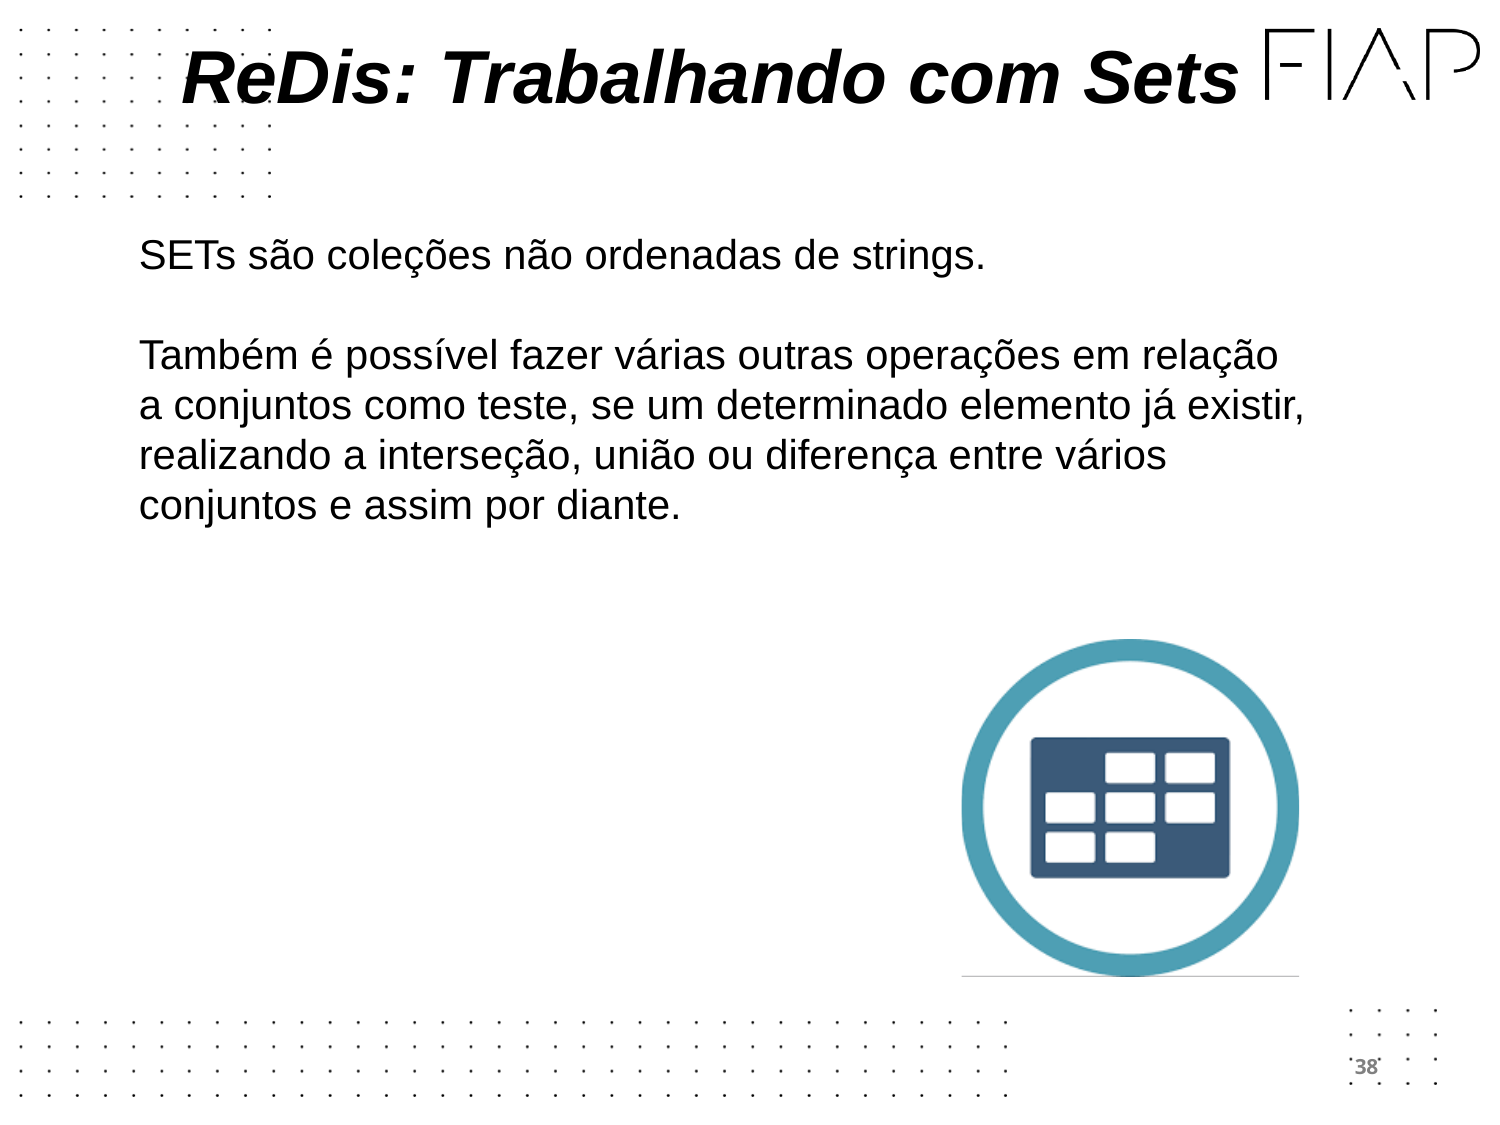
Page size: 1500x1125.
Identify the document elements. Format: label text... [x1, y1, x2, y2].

picture [1344, 1007, 1437, 1085]
text_box SETs são coleções não ordenadas de strings. Também é possível fazer várias outras operações em relação a conjuntos como teste, se um determinado elemento já existir, realizando a interseção, união ou diferença entre vários conjuntos e assim por diante. [123, 220, 1327, 536]
picture [19, 28, 271, 198]
picture [961, 639, 1300, 977]
picture [1265, 28, 1480, 100]
title ReDis: Trabalhando com Sets [75, 30, 1258, 157]
picture [19, 1019, 1007, 1097]
